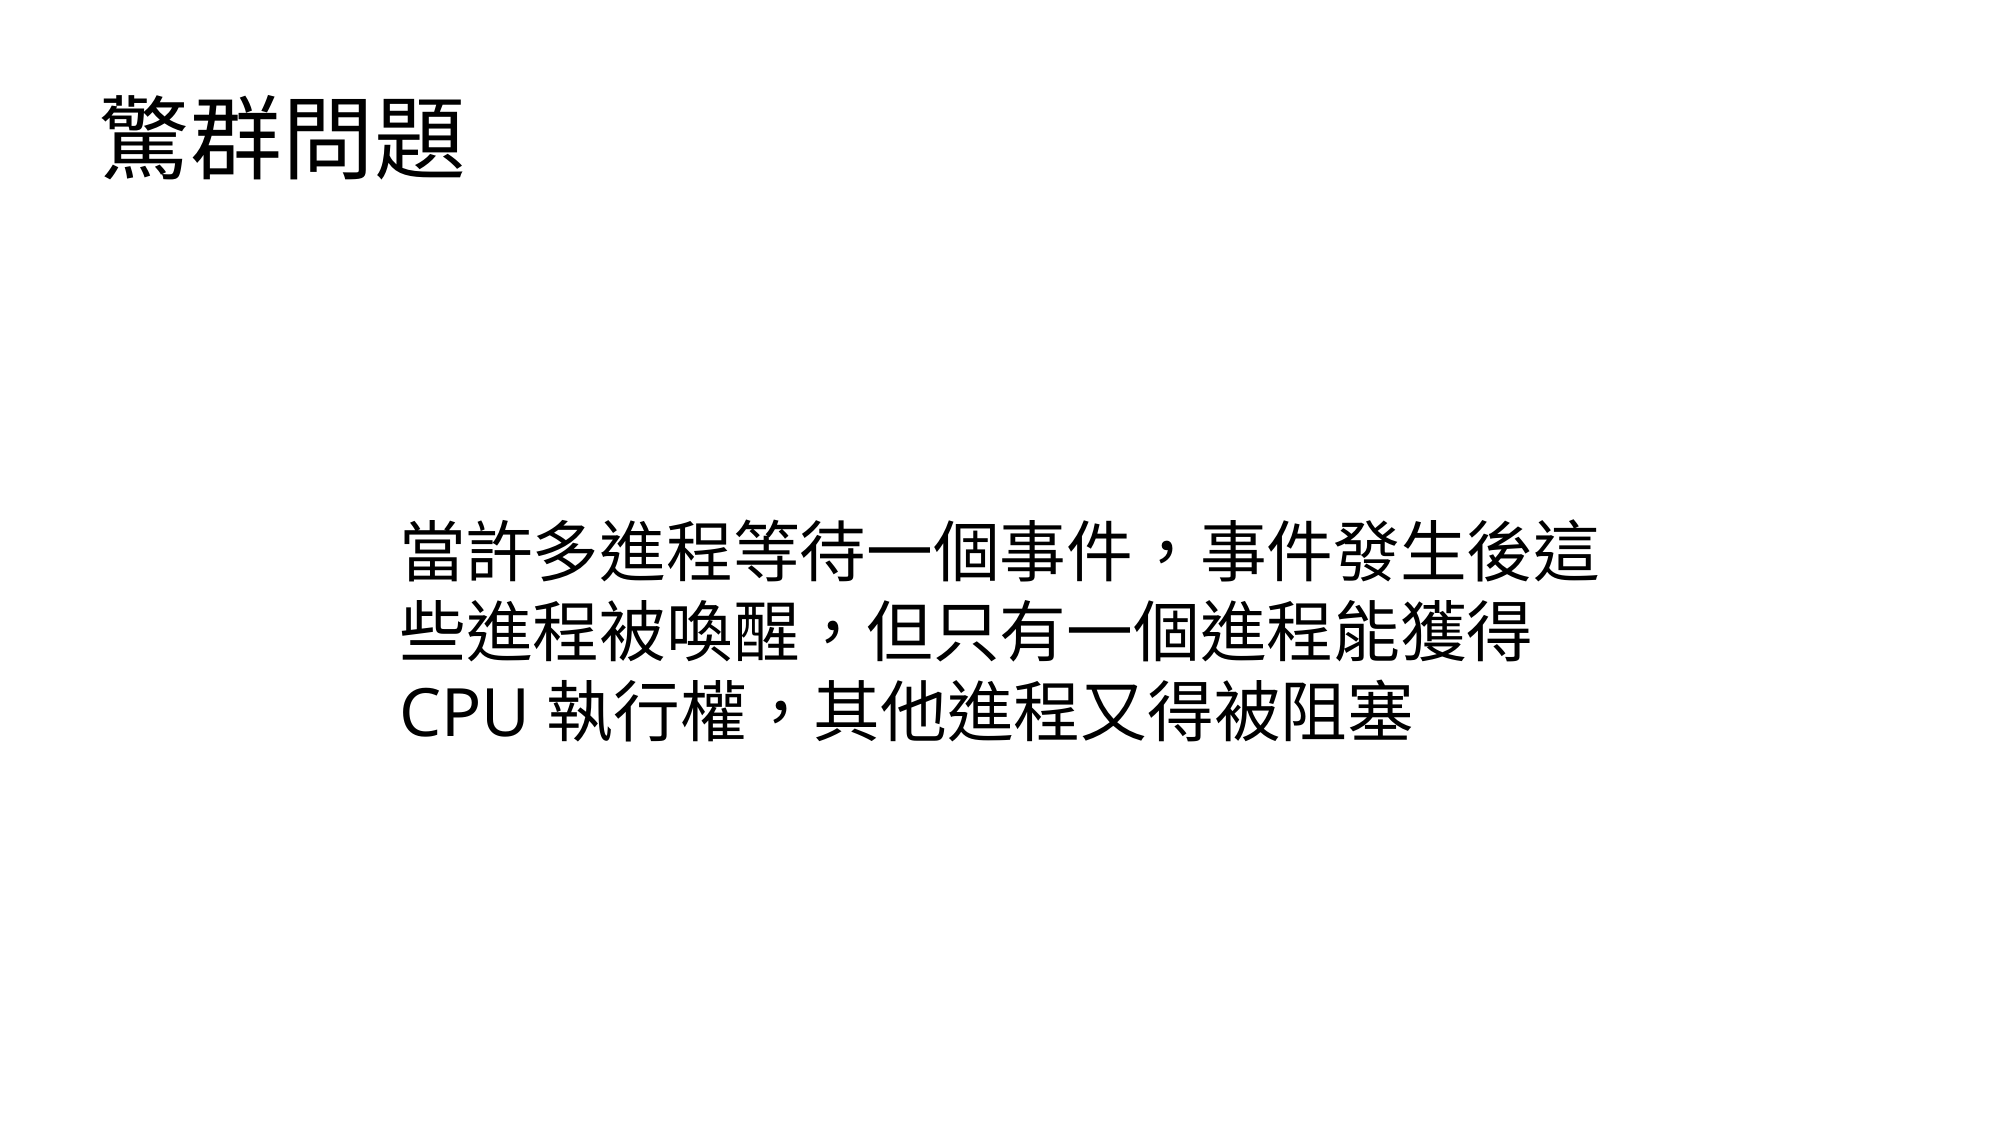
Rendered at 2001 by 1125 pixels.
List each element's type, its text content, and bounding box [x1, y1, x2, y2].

text_box 當許多進程等待一個事件，事件發生後這些進程被喚醒，但只有一個進程能獲得CPU執行權，其他進程又得被阻塞 [384, 502, 1671, 758]
text_box 驚群問題 [84, 73, 482, 198]
